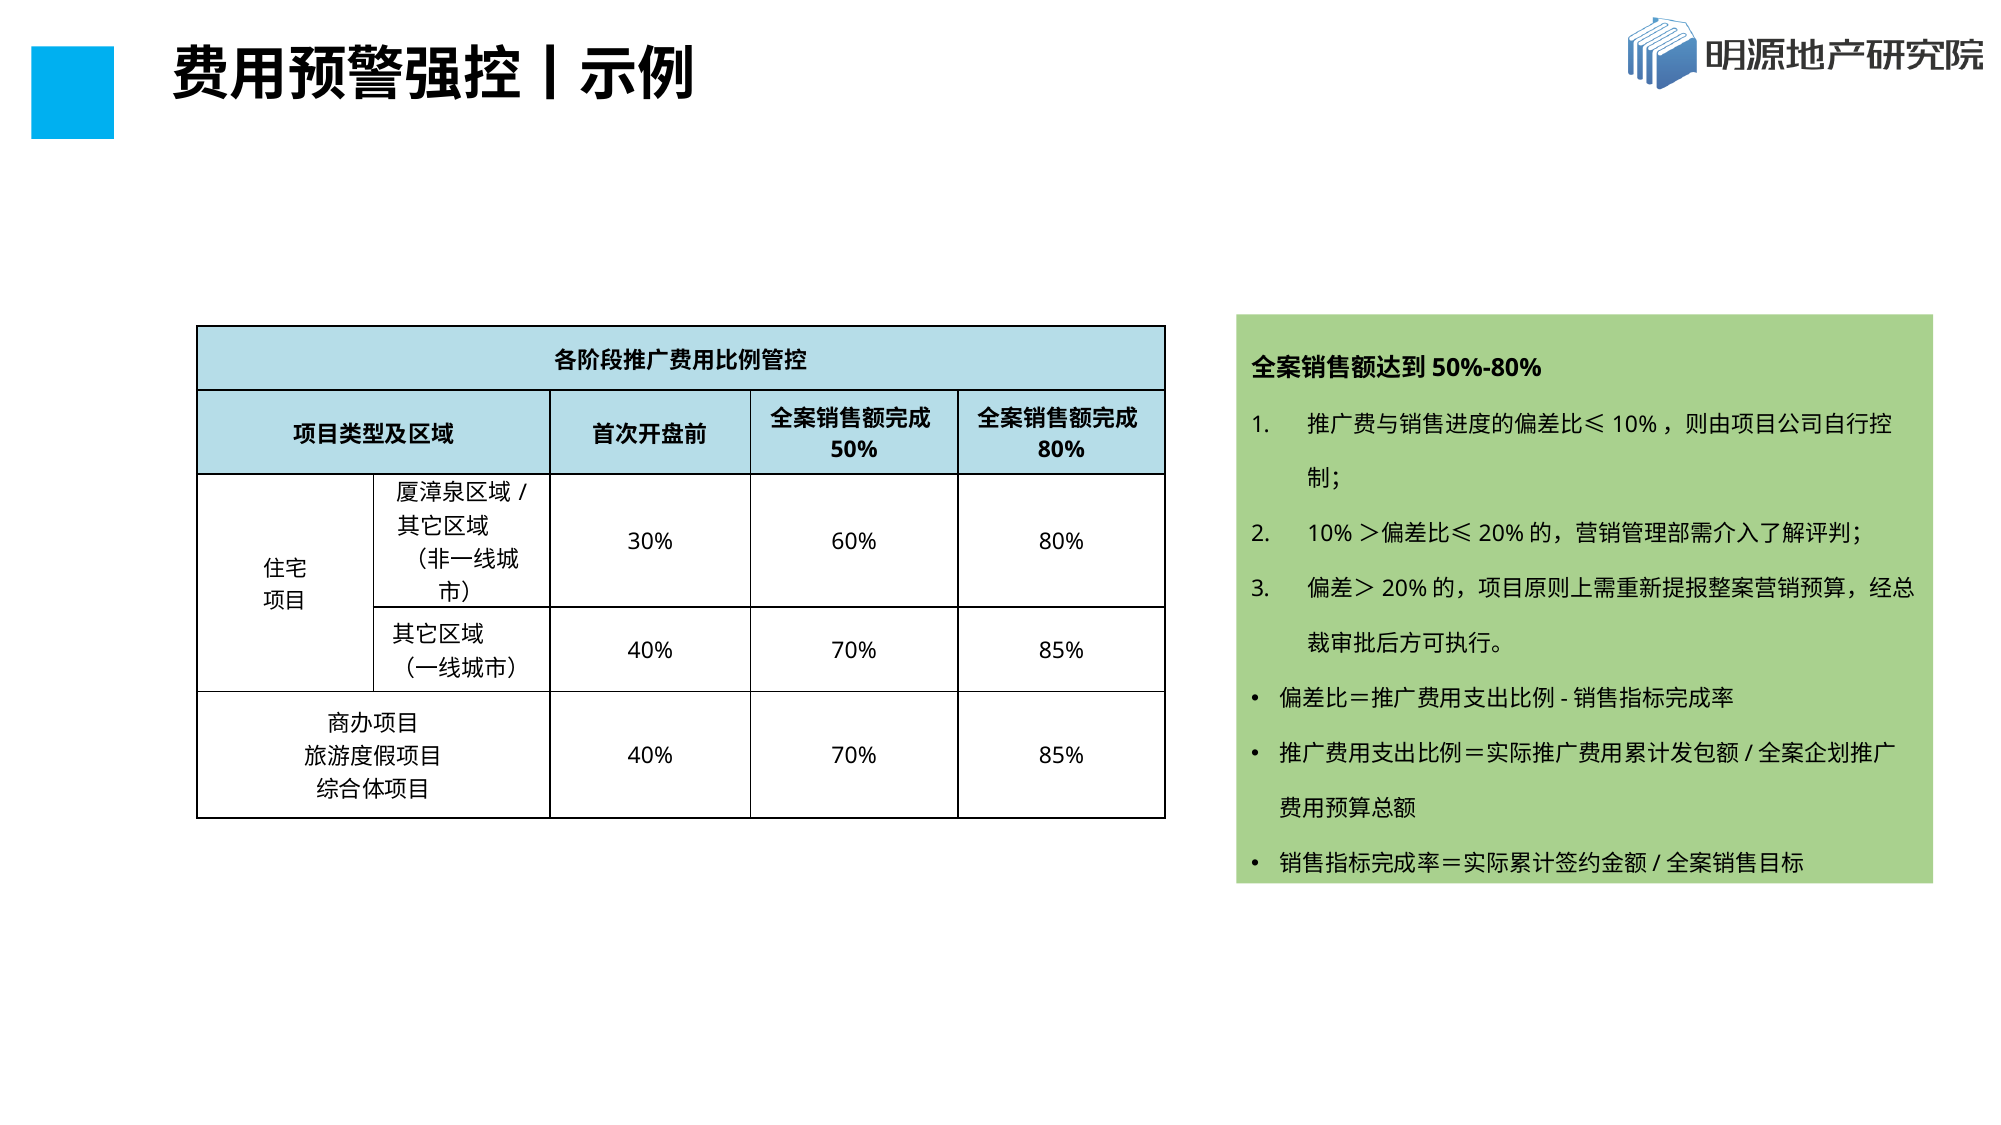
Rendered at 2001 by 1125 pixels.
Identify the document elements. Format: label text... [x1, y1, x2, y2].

picture [1623, 13, 1988, 93]
table_cell 全案销售额完成80% [959, 391, 1164, 473]
table_cell 70% [751, 692, 957, 817]
text_box 全案销售额达到50%-80% 推广费与销售进度的偏差比≤10%，则由项目公司自行控制； 10%＞偏差比≤20%的，营销管理部需介入了解评判； 偏差＞20%的，项目原则上需重新提报整案营销预算，经总裁审批后方可执行。 偏差比＝推广费用支出比例-销售指标完成率 推广费用支出比例＝实际推广费用累计发包额/全案企划推广费用预算总额 销售指标完成率＝实际累计签约金额/全案销售目标 [1236, 314, 1934, 884]
table_cell 商办项目 旅游度假项目 综合体项目 [198, 692, 549, 817]
table_cell 全案销售额完成50% [751, 391, 957, 473]
table_header 各阶段推广费用比例管控 [198, 327, 1164, 389]
table_cell 85% [959, 692, 1164, 817]
table_cell 其它区域 （一线城市） [374, 608, 549, 691]
table_cell 厦漳泉区域/ 其它区域 （非一线城市） [374, 475, 549, 606]
table_cell 70% [751, 608, 957, 691]
table_cell 首次开盘前 [551, 391, 750, 473]
table_cell 40% [551, 608, 750, 691]
table_cell 85% [959, 608, 1164, 691]
table_cell 项目类型及区域 [198, 391, 549, 473]
table_cell 80% [959, 475, 1164, 606]
table_cell 30% [551, 475, 750, 606]
table_cell 40% [551, 692, 750, 817]
table_cell 60% [751, 475, 957, 606]
table_cell 住宅 项目 [198, 475, 373, 691]
text_box 费用预警强控丨示例 [156, 30, 990, 122]
